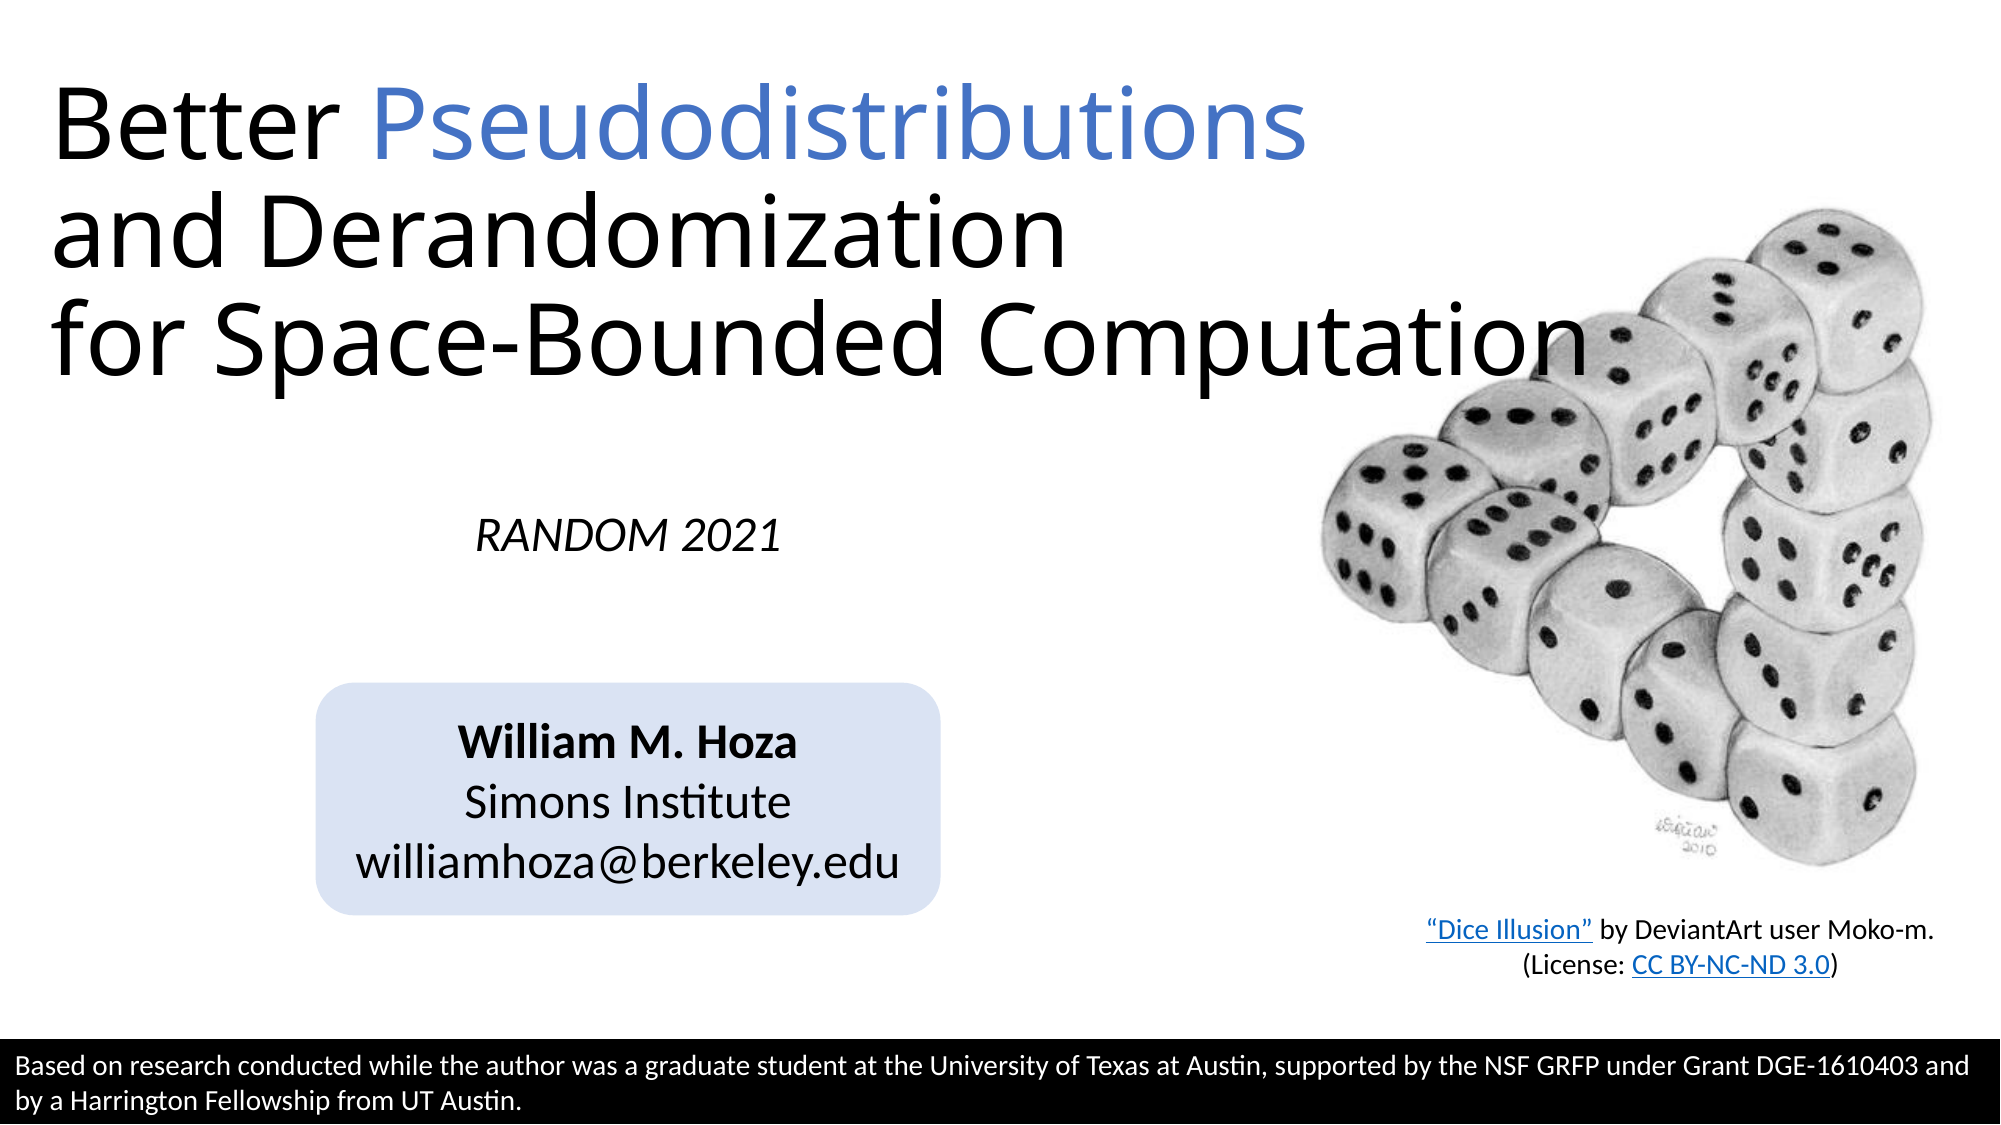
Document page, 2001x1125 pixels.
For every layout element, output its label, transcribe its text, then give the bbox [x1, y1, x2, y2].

title Better Pseudodistributions and Derandomization for Space-Bounded Computation [35, 20, 1965, 405]
text_box Based on research conducted while the author was a graduate student at the University of Texas at Austin, supported by the NSF GRFP under Grant DGE-1610403 and by a Harrington Fellowship from UT Austin. [0, 1039, 2000, 1124]
text_box William M. Hoza Simons Institute williamhoza@berkeley.edu [315, 682, 941, 916]
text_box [1317, 184, 1965, 989]
subtitle RANDOM 2021 [390, 500, 866, 587]
